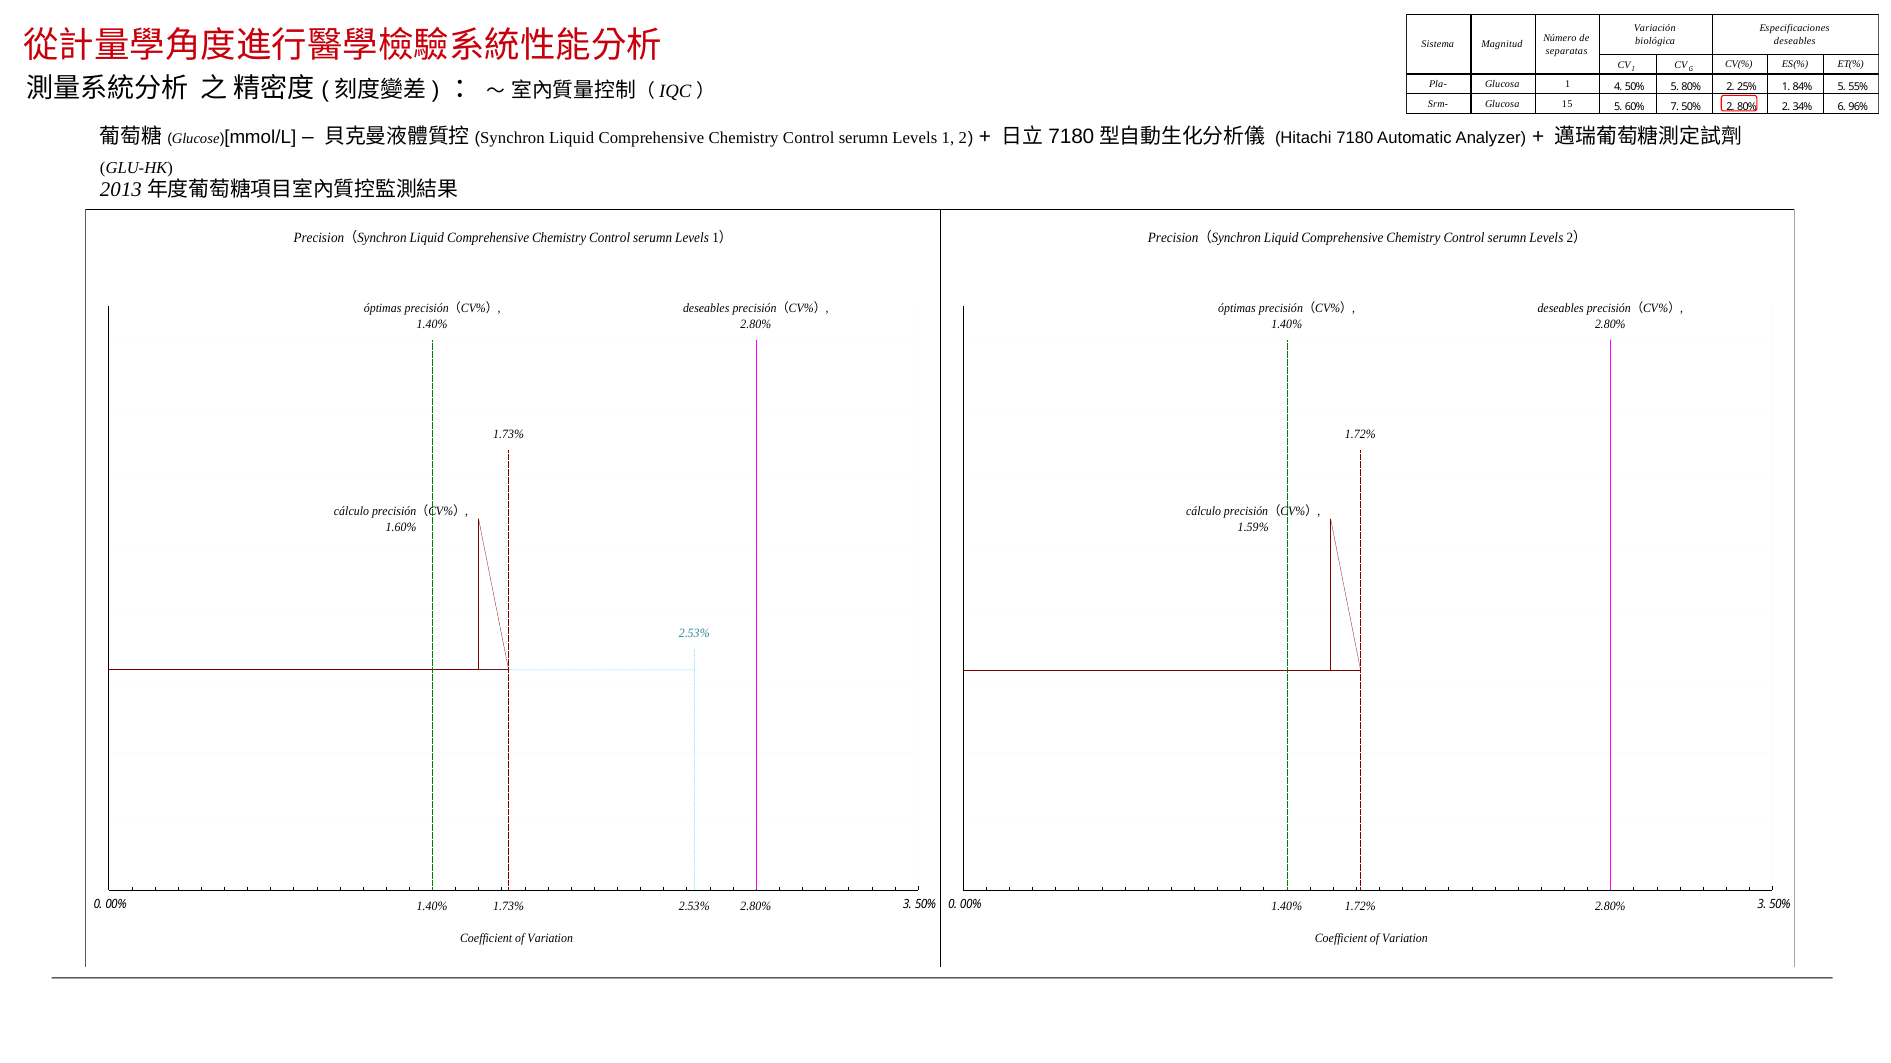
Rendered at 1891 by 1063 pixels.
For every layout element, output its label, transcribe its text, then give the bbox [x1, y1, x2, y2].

title 從計量學角度進行醫學檢驗系統性能分析 [8, 7, 1407, 79]
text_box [85, 13, 1880, 967]
text_box 測量系統分析 之 精密度(刻度變差) ： ～ 室內質量控制（IQC） [11, 62, 79, 110]
